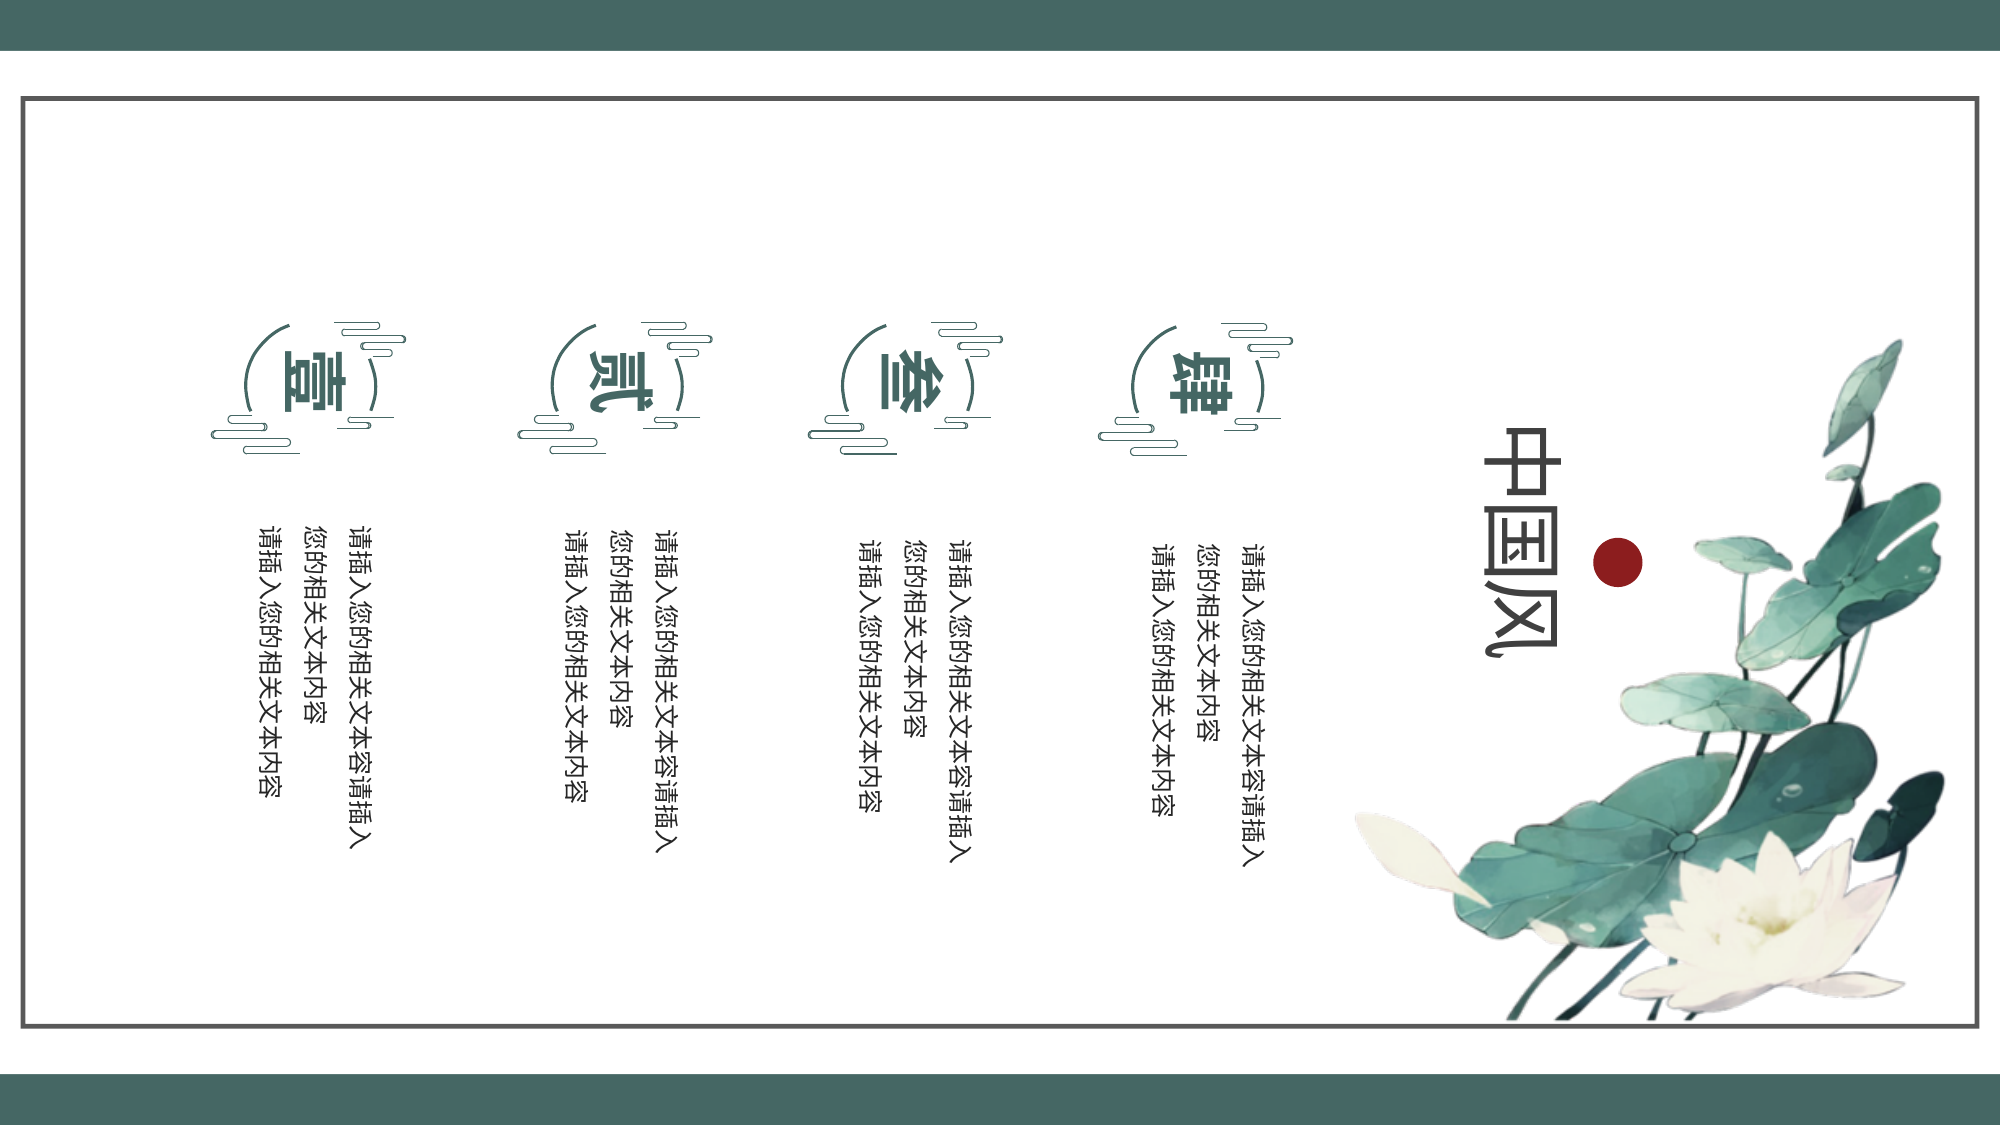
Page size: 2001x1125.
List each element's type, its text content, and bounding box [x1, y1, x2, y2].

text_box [1098, 323, 1293, 456]
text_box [211, 322, 406, 454]
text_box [808, 322, 1003, 454]
text_box 请插入您的相关文本容请插入您的相关文本内容 请插入您的相关文本内容 [831, 525, 999, 889]
text_box 请插入您的相关文本容请插入您的相关文本内容 请插入您的相关文本内容 [538, 514, 705, 879]
text_box [20, 95, 1981, 1030]
text_box [0, 50, 2000, 1075]
text_box 请插入您的相关文本容请插入您的相关文本内容 请插入您的相关文本内容 [1125, 528, 1292, 893]
text_box 请插入您的相关文本容请插入您的相关文本内容 请插入您的相关文本内容 [232, 510, 399, 875]
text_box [517, 322, 713, 454]
picture [1310, 198, 1985, 1097]
